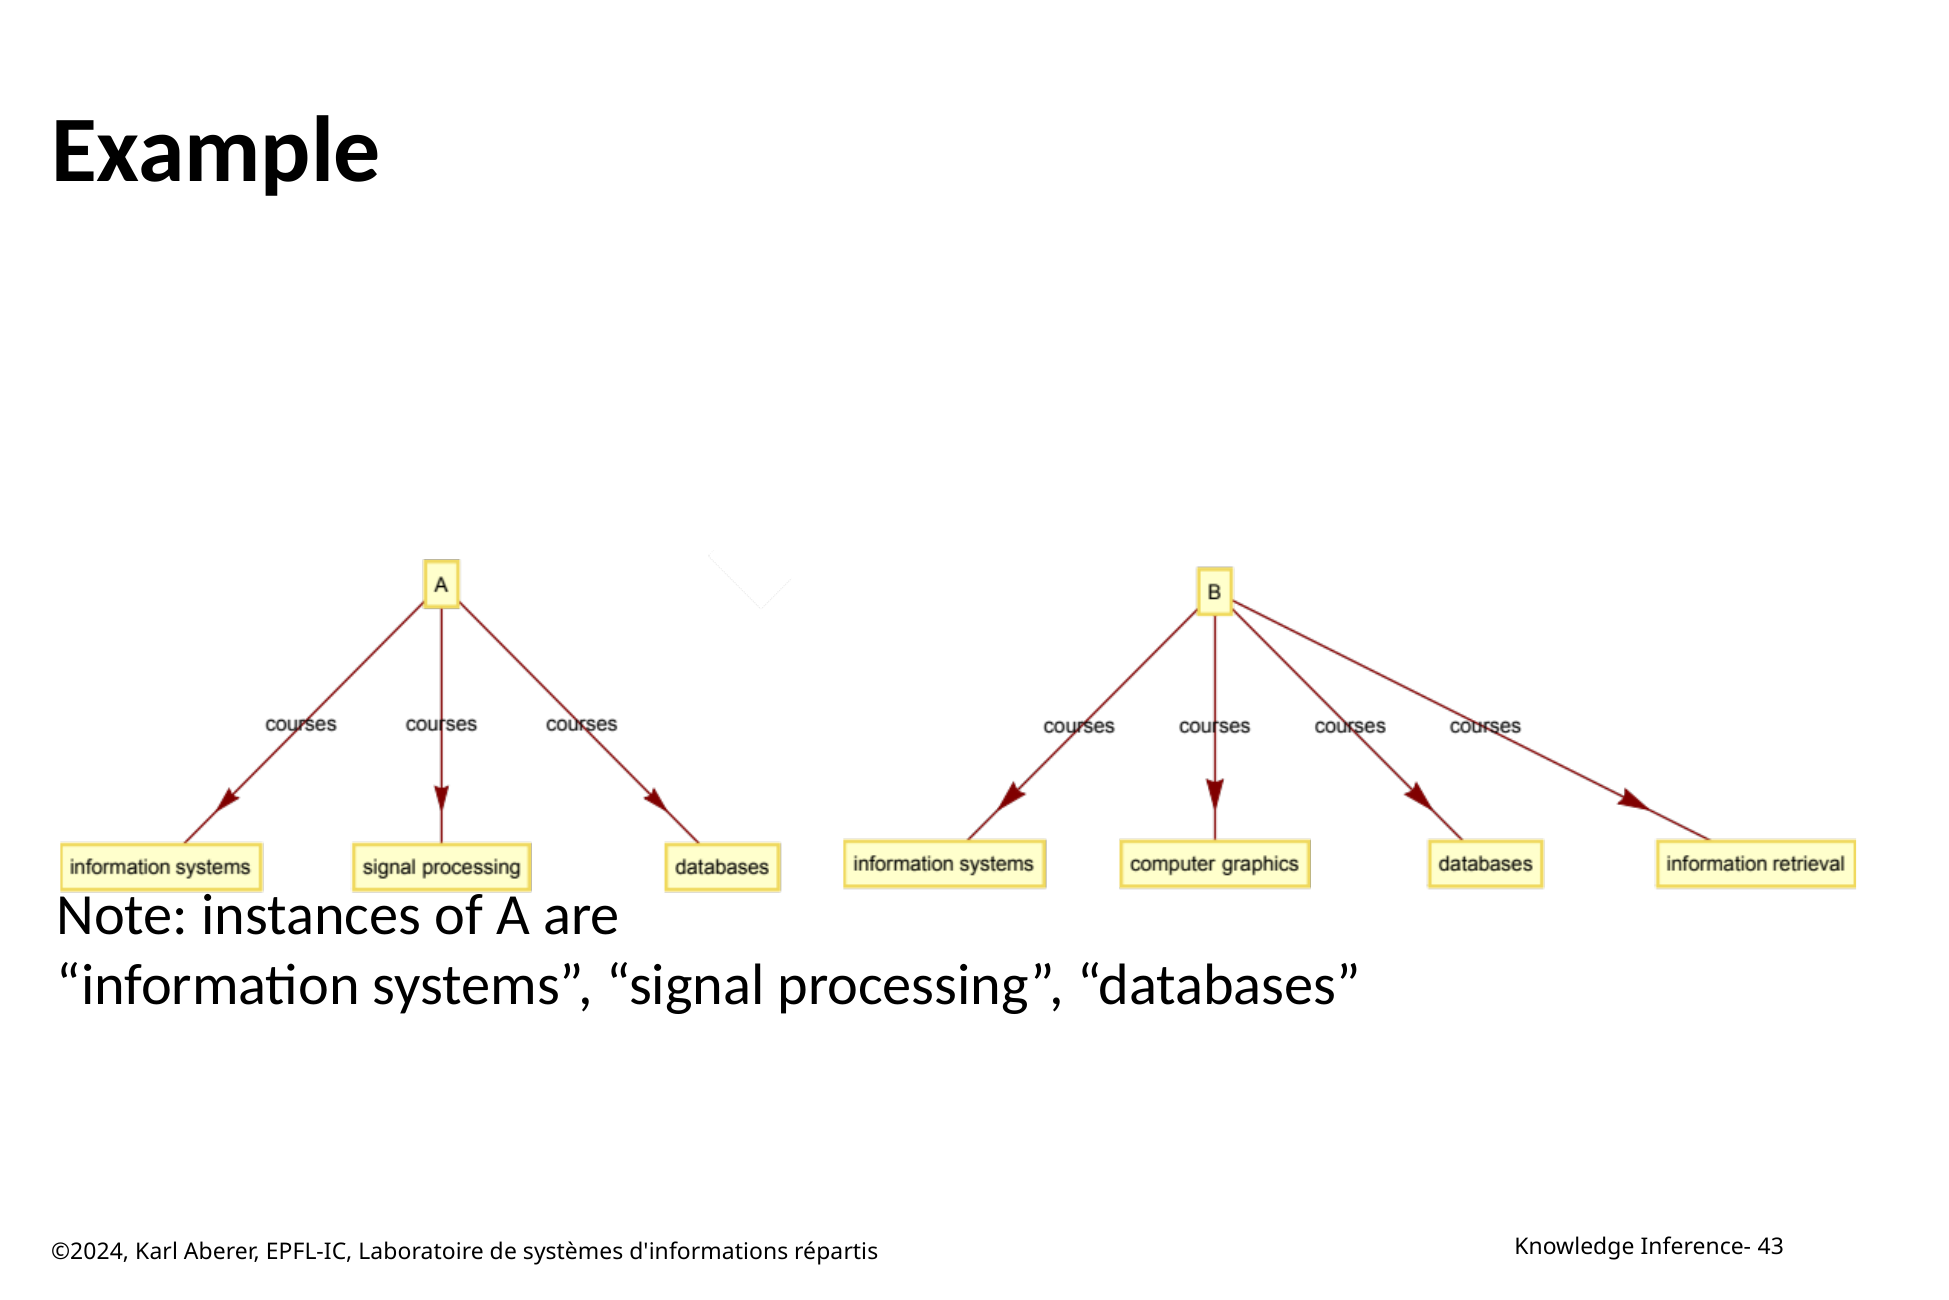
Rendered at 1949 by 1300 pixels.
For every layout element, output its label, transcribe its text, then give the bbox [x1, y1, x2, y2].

footer ©2024, Karl Aberer, EPFL-IC, Laboratoire de systèmes d'informations répartis [32, 1227, 1284, 1271]
picture [60, 549, 792, 902]
picture [842, 558, 1857, 898]
title Example [32, 57, 1803, 232]
